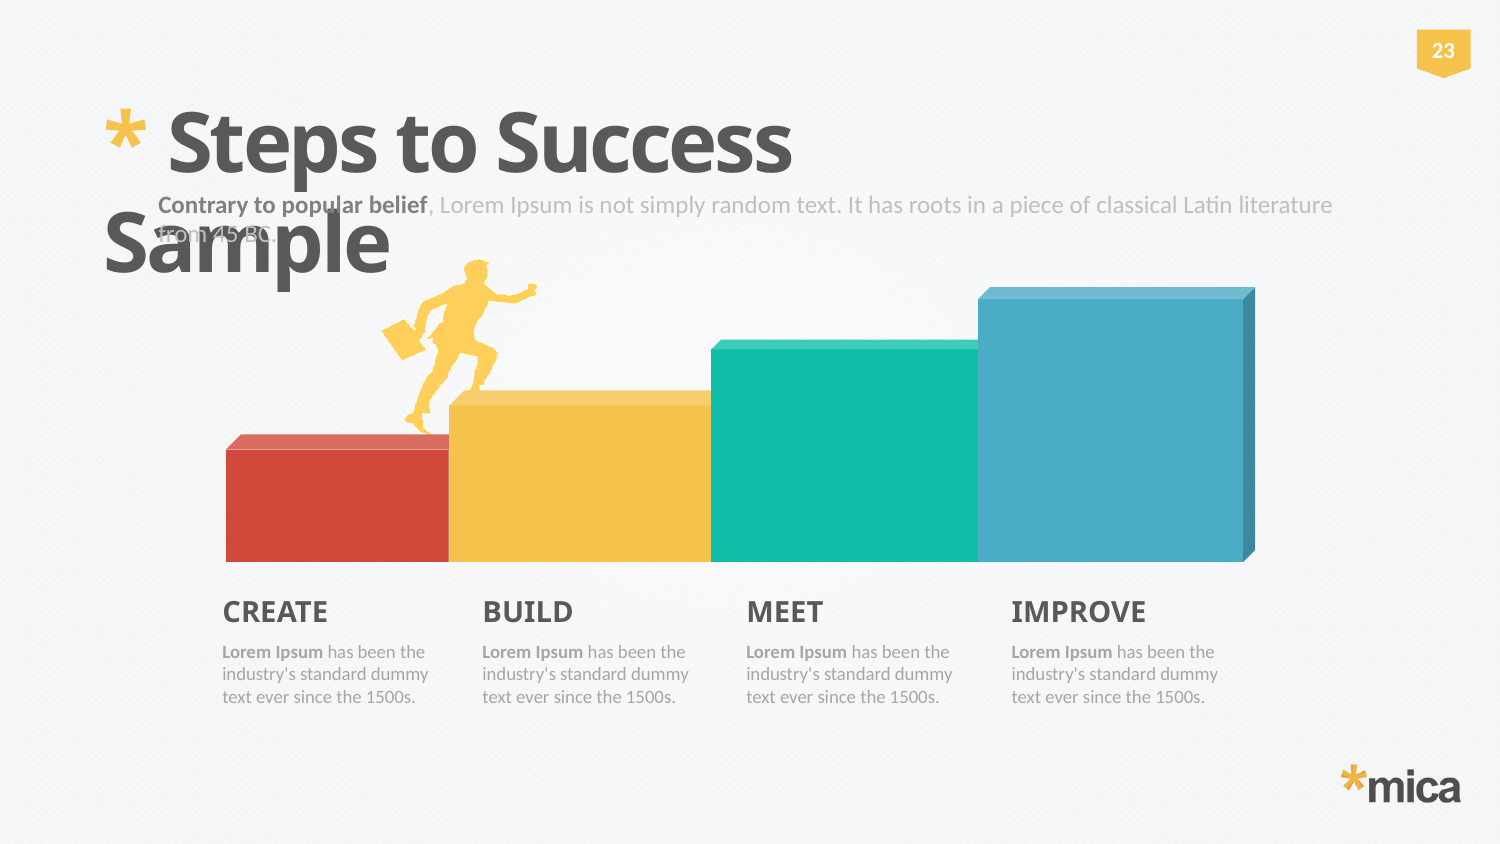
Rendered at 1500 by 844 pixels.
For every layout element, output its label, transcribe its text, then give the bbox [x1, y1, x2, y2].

text_box [554, 388, 708, 393]
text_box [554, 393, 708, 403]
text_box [996, 586, 1236, 761]
text_box * Circle Process Sample [985, 290, 1248, 297]
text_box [467, 586, 706, 761]
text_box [731, 586, 970, 761]
text_box 32 [233, 437, 370, 447]
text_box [718, 342, 975, 347]
text_box [223, 432, 449, 565]
text_box * Steps to Success Sample [88, 81, 999, 157]
text_box 23 [1414, 27, 1473, 81]
picture [0, 0, 1500, 844]
text_box [447, 403, 710, 565]
text_box [975, 285, 1258, 565]
text_box [708, 337, 977, 565]
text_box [207, 586, 446, 761]
text_box Contrary to popular belief, Lorem Ipsum is not simply random text. It has roots in a piece of classical Latin literature from 45 BC. [143, 180, 1376, 256]
